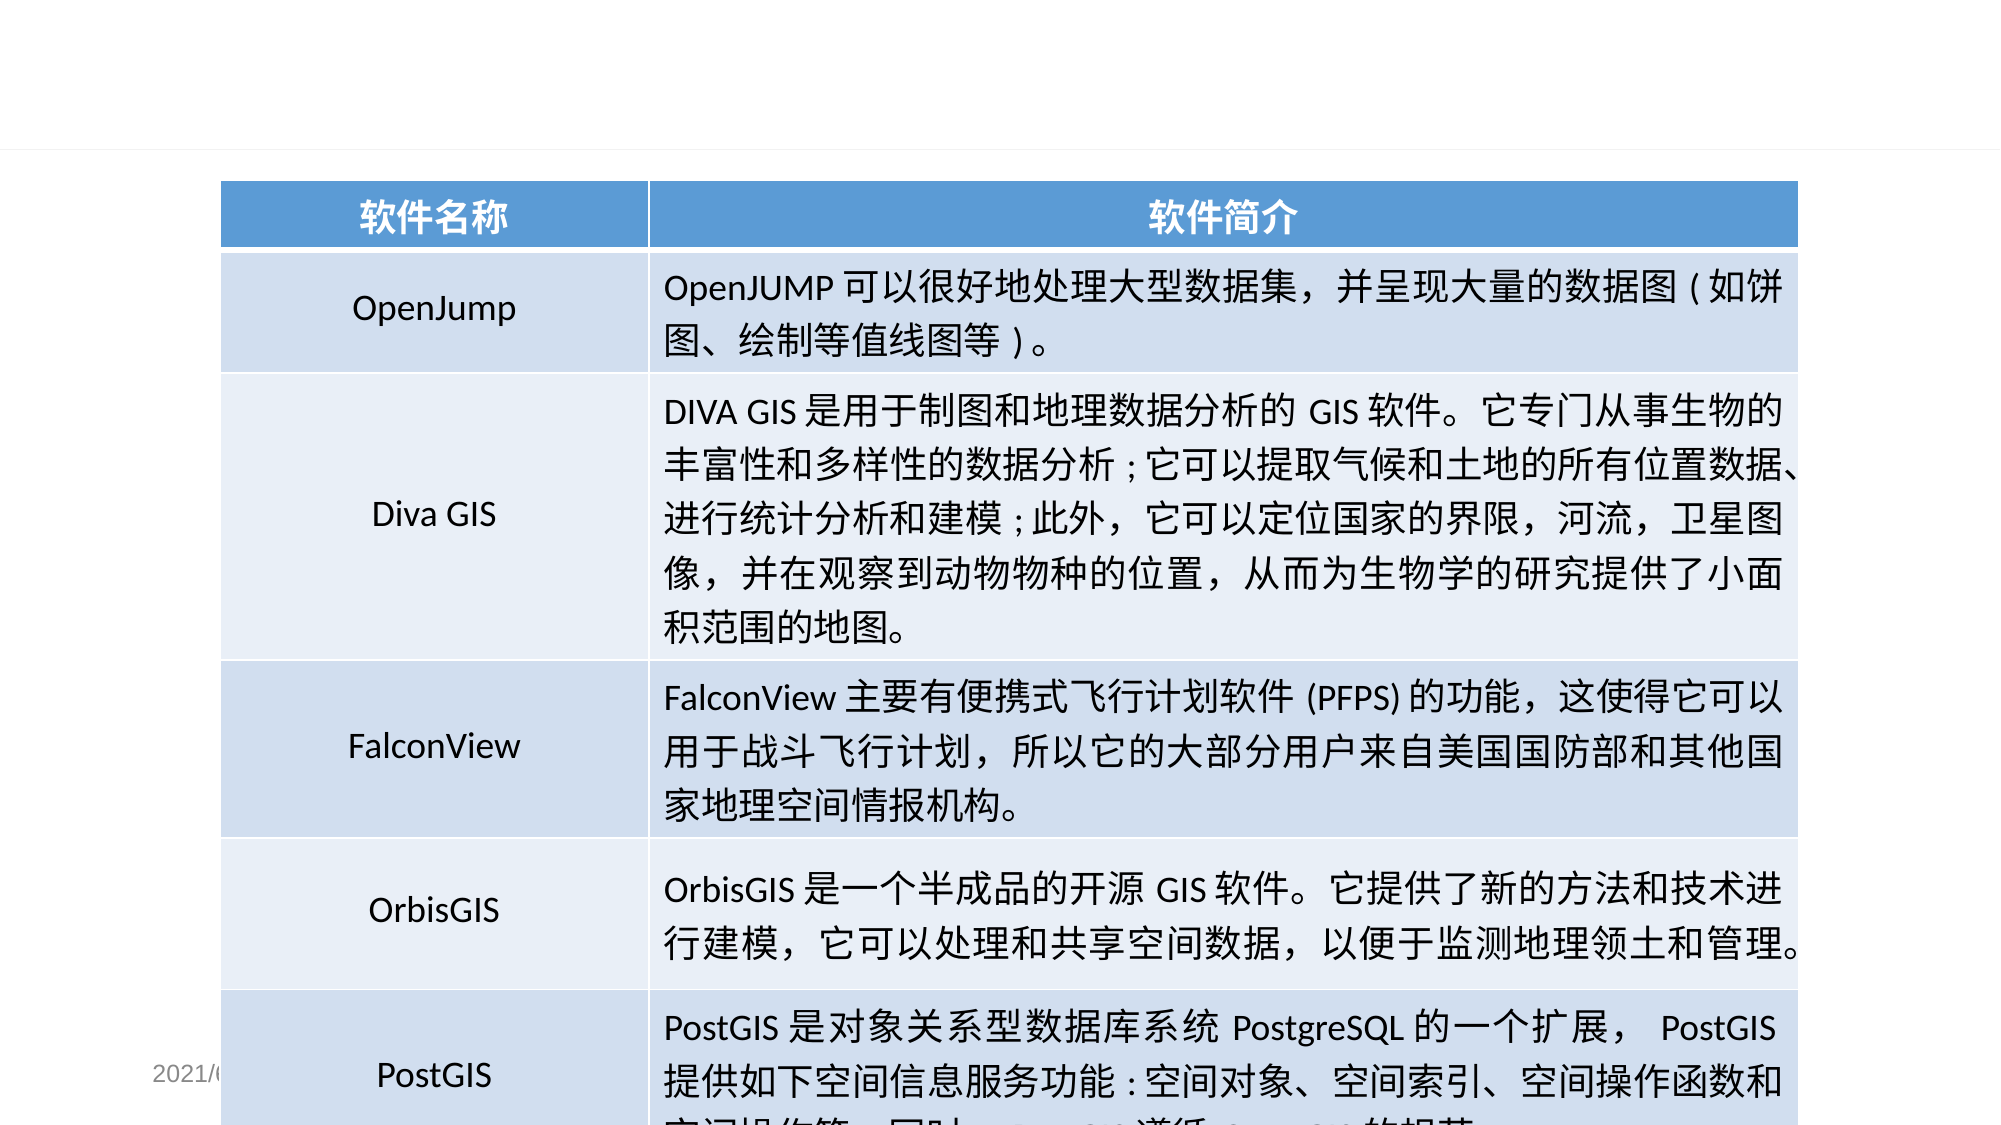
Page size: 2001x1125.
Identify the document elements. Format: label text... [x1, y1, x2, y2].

table_cell OrbisGIS [221, 839, 648, 989]
table_header 软件名称 [221, 181, 648, 247]
table_cell PostGIS是对象关系型数据库系统PostgreSQL的一个扩展，PostGIS提供如下空间信息服务功能:空间对象、空间索引、空间操作函数和空间操作符。同时，PostGIS遵循OpenGIS的规范。 [650, 990, 1798, 1125]
table_cell OrbisGIS是一个半成品的开源GIS软件。它提供了新的方法和技术进行建模，它可以处理和共享空间数据，以便于监测地理领土和管理。 [650, 839, 1798, 989]
table_cell FalconView主要有便携式飞行计划软件(PFPS)的功能，这使得它可以用于战斗飞行计划，所以它的大部分用户来自美国国防部和其他国家地理空间情报机构。 [650, 661, 1798, 837]
table_cell DIVA GIS是用于制图和地理数据分析的GIS软件。它专门从事生物的丰富性和多样性的数据分析;它可以提取气候和土地的所有位置数据、进行统计分析和建模;此外，它可以定位国家的界限，河流，卫星图像，并在观察到动物物种的位置，从而为生物学的研究提供了小面积范围的地图。 [650, 374, 1798, 659]
table_cell FalconView [221, 661, 648, 837]
table_cell OpenJUMP可以很好地处理大型数据集，并呈现大量的数据图(如饼图、绘制等值线图等)。 [650, 253, 1798, 372]
table_cell OpenJump [221, 253, 648, 372]
table_cell Diva GIS [221, 374, 648, 659]
table_header 软件简介 [650, 181, 1798, 247]
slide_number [137, 1042, 219, 1103]
table_cell PostGIS [221, 990, 648, 1125]
